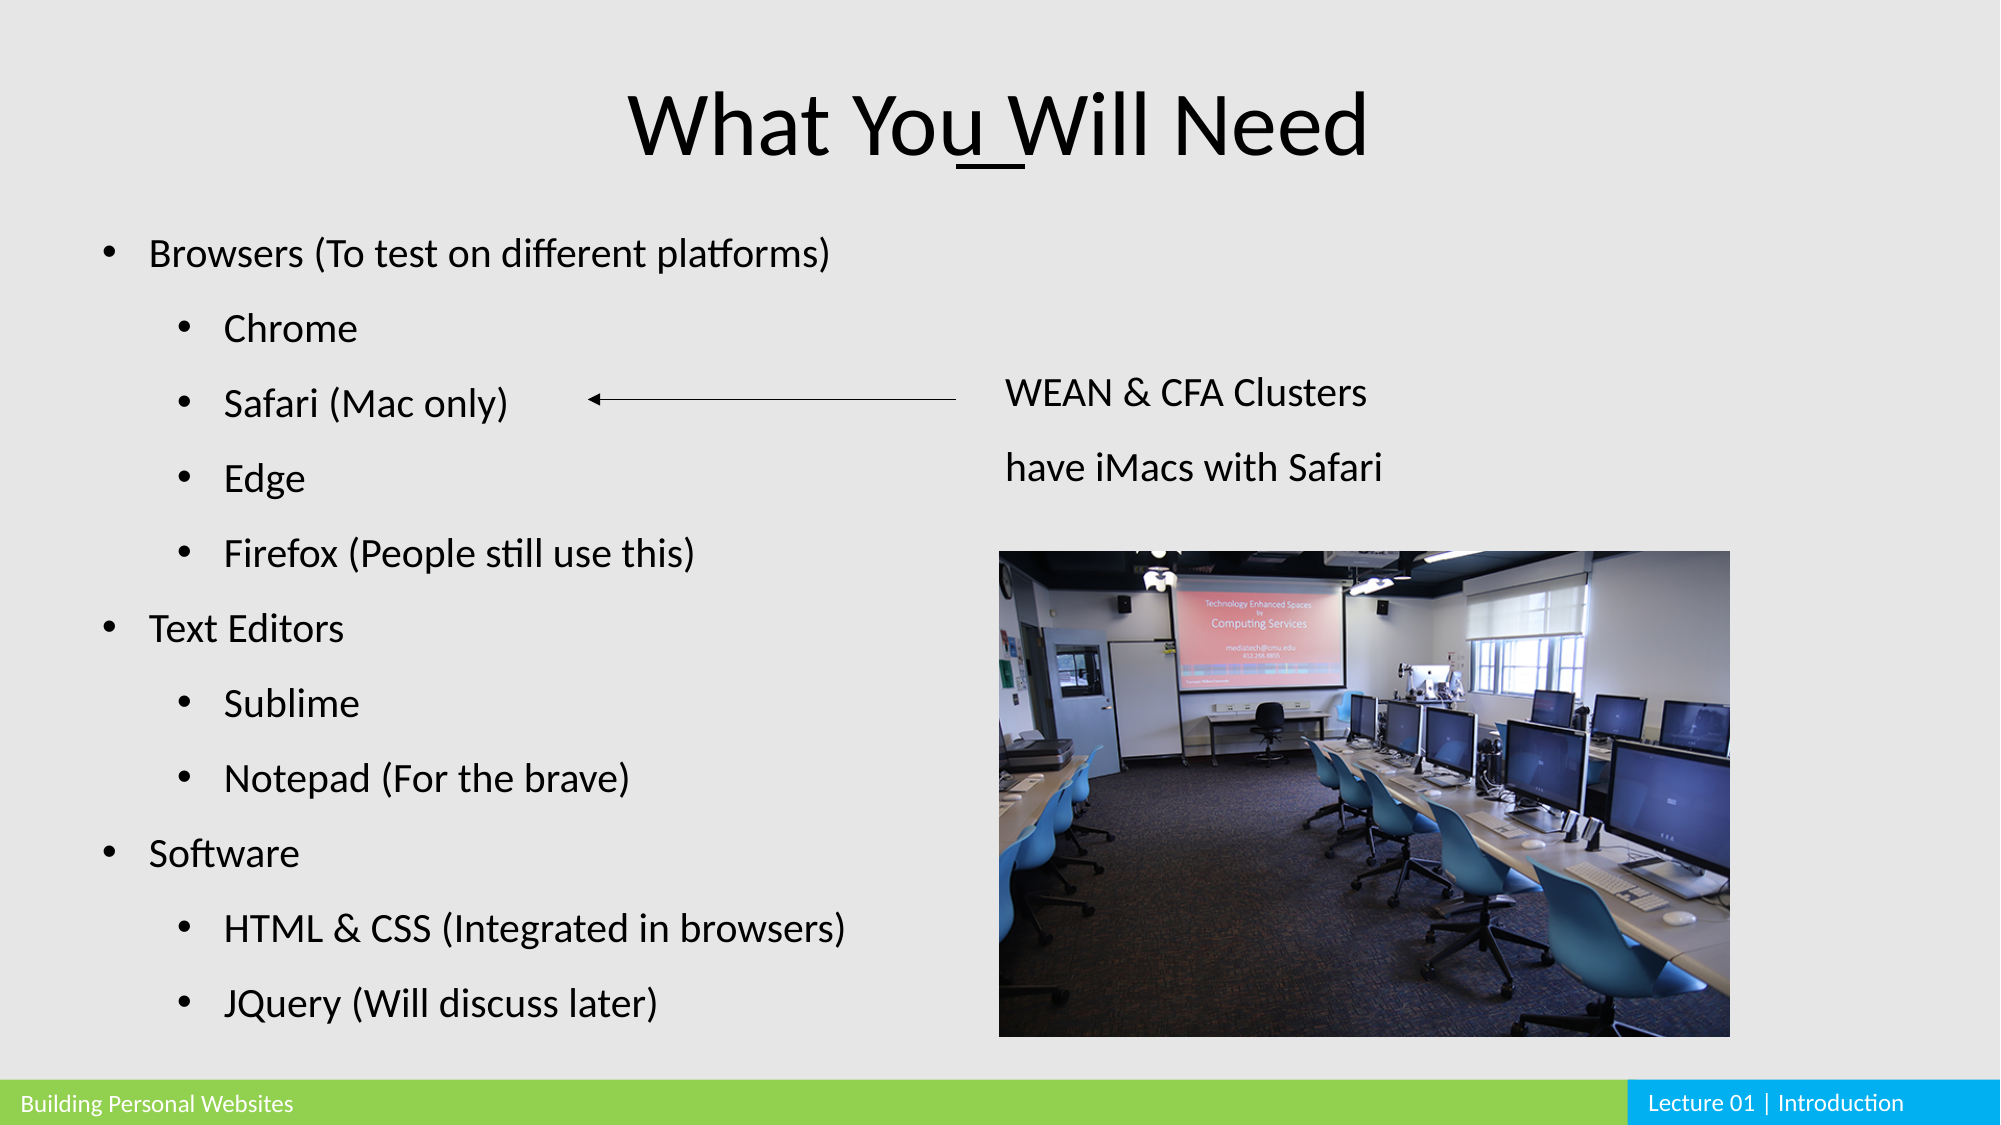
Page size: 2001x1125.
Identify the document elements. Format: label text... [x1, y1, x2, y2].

text_box WEAN & CFA Clusters have iMacs with Safari [990, 331, 1411, 497]
text_box Lecture 01 | Introduction [1633, 1079, 2000, 1124]
text_box What You Will Need [607, 1, 1393, 182]
text_box Browsers (To test on different platforms) Chrome Safari (Mac only) Edge Firefox (People still use this) Text Editors Sublime Notepad (For the brave) Software HTML & CSS (Integrated in browsers) JQuery (Will discuss later) [87, 193, 975, 1034]
picture [999, 551, 1730, 1037]
text_box [446, 1079, 1627, 1125]
text_box [1627, 1079, 2000, 1125]
text_box [0, 1079, 5, 1125]
text_box Building Personal Websites [5, 1079, 446, 1125]
